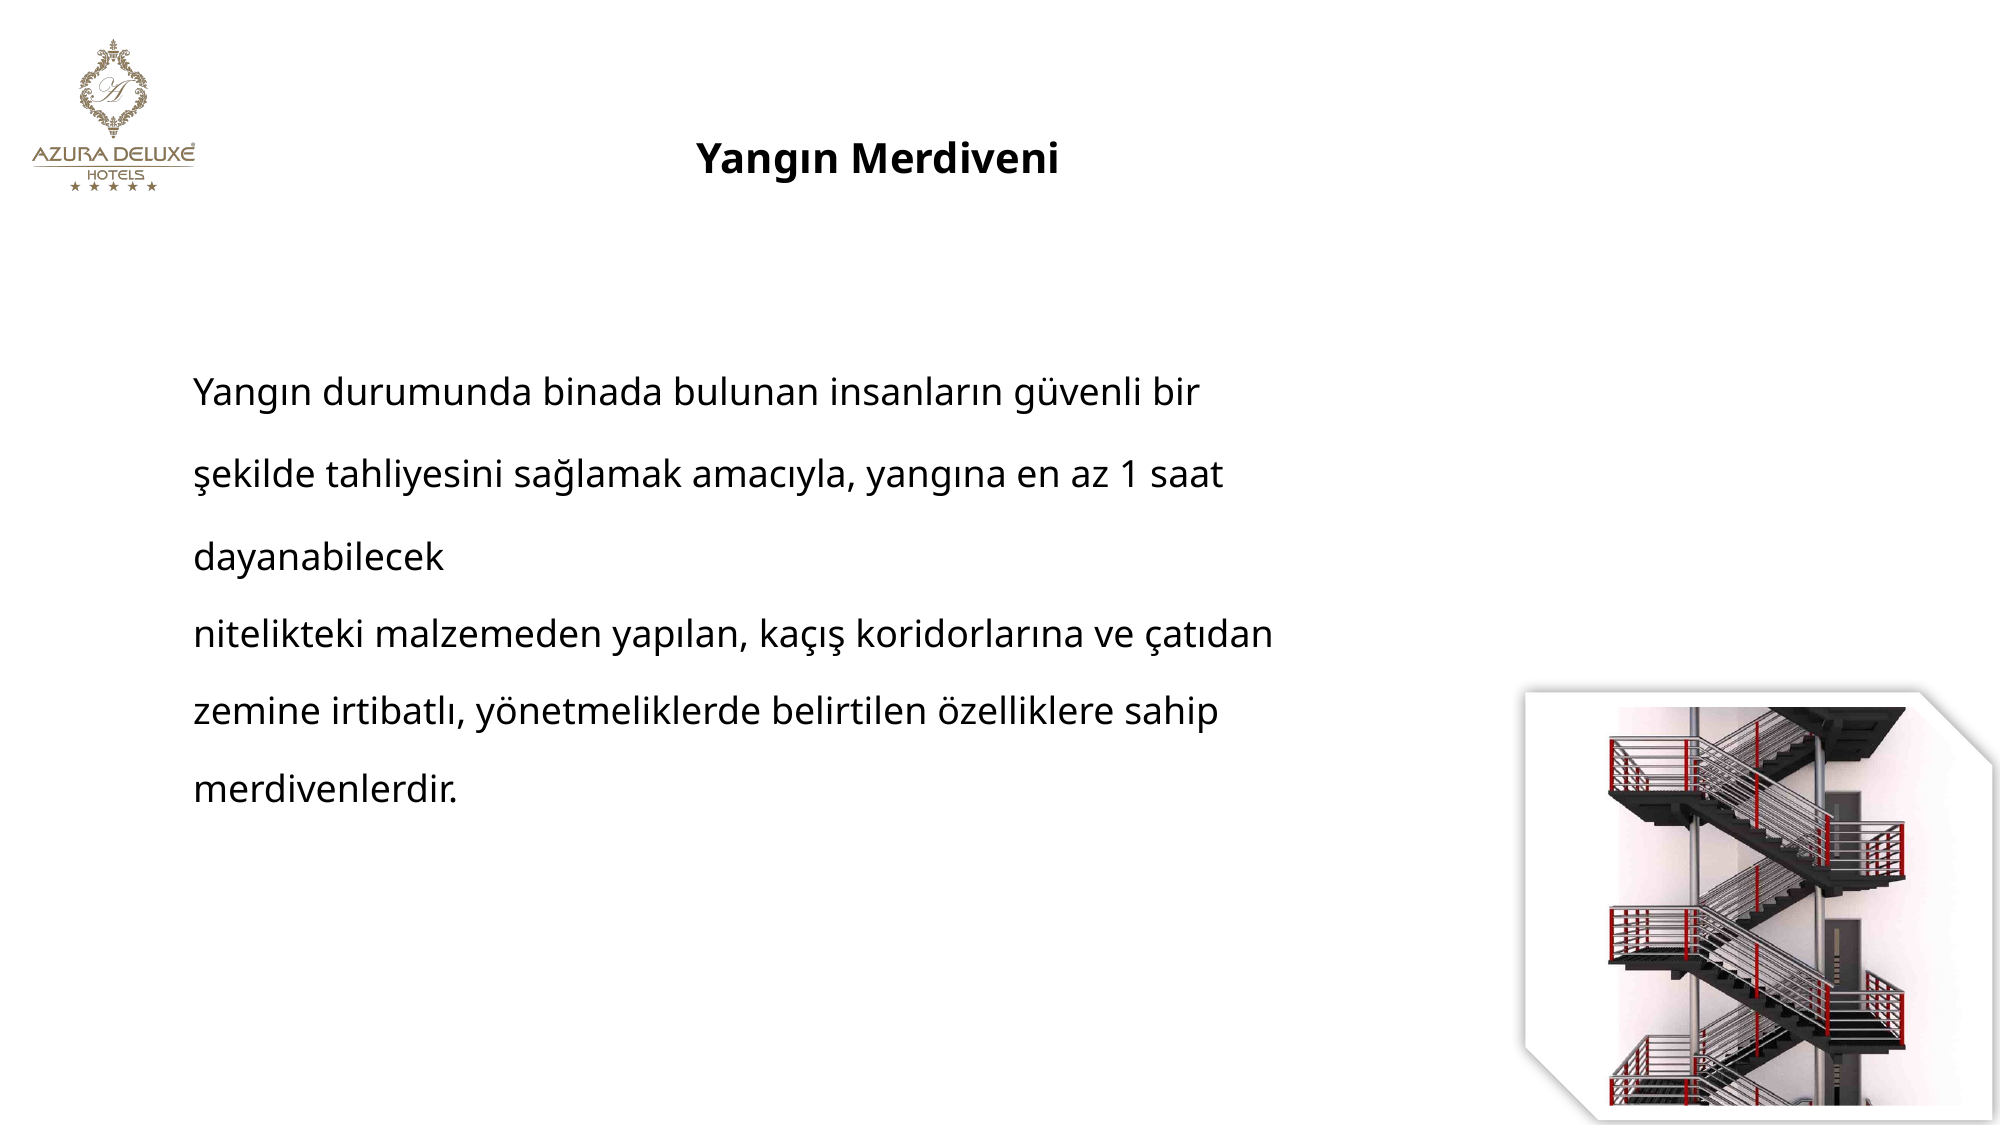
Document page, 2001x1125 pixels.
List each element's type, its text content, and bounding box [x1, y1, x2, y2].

text_box Yangın Merdiveni [694, 130, 1306, 183]
picture [32, 39, 195, 191]
text_box Yangın durumunda binada bulunan insanların güvenli bir şekilde tahliyesini sağlamak amacıyla, yangına en az 1 saat dayanabilecek nitelikteki malzemeden yapılan, kaçış koridorlarına ve çatıdan zemine irtibatlı, yönetmeliklerde belirtilen özelliklere sahip merdivenlerdir. [191, 325, 1379, 810]
picture [1532, 699, 1986, 1114]
